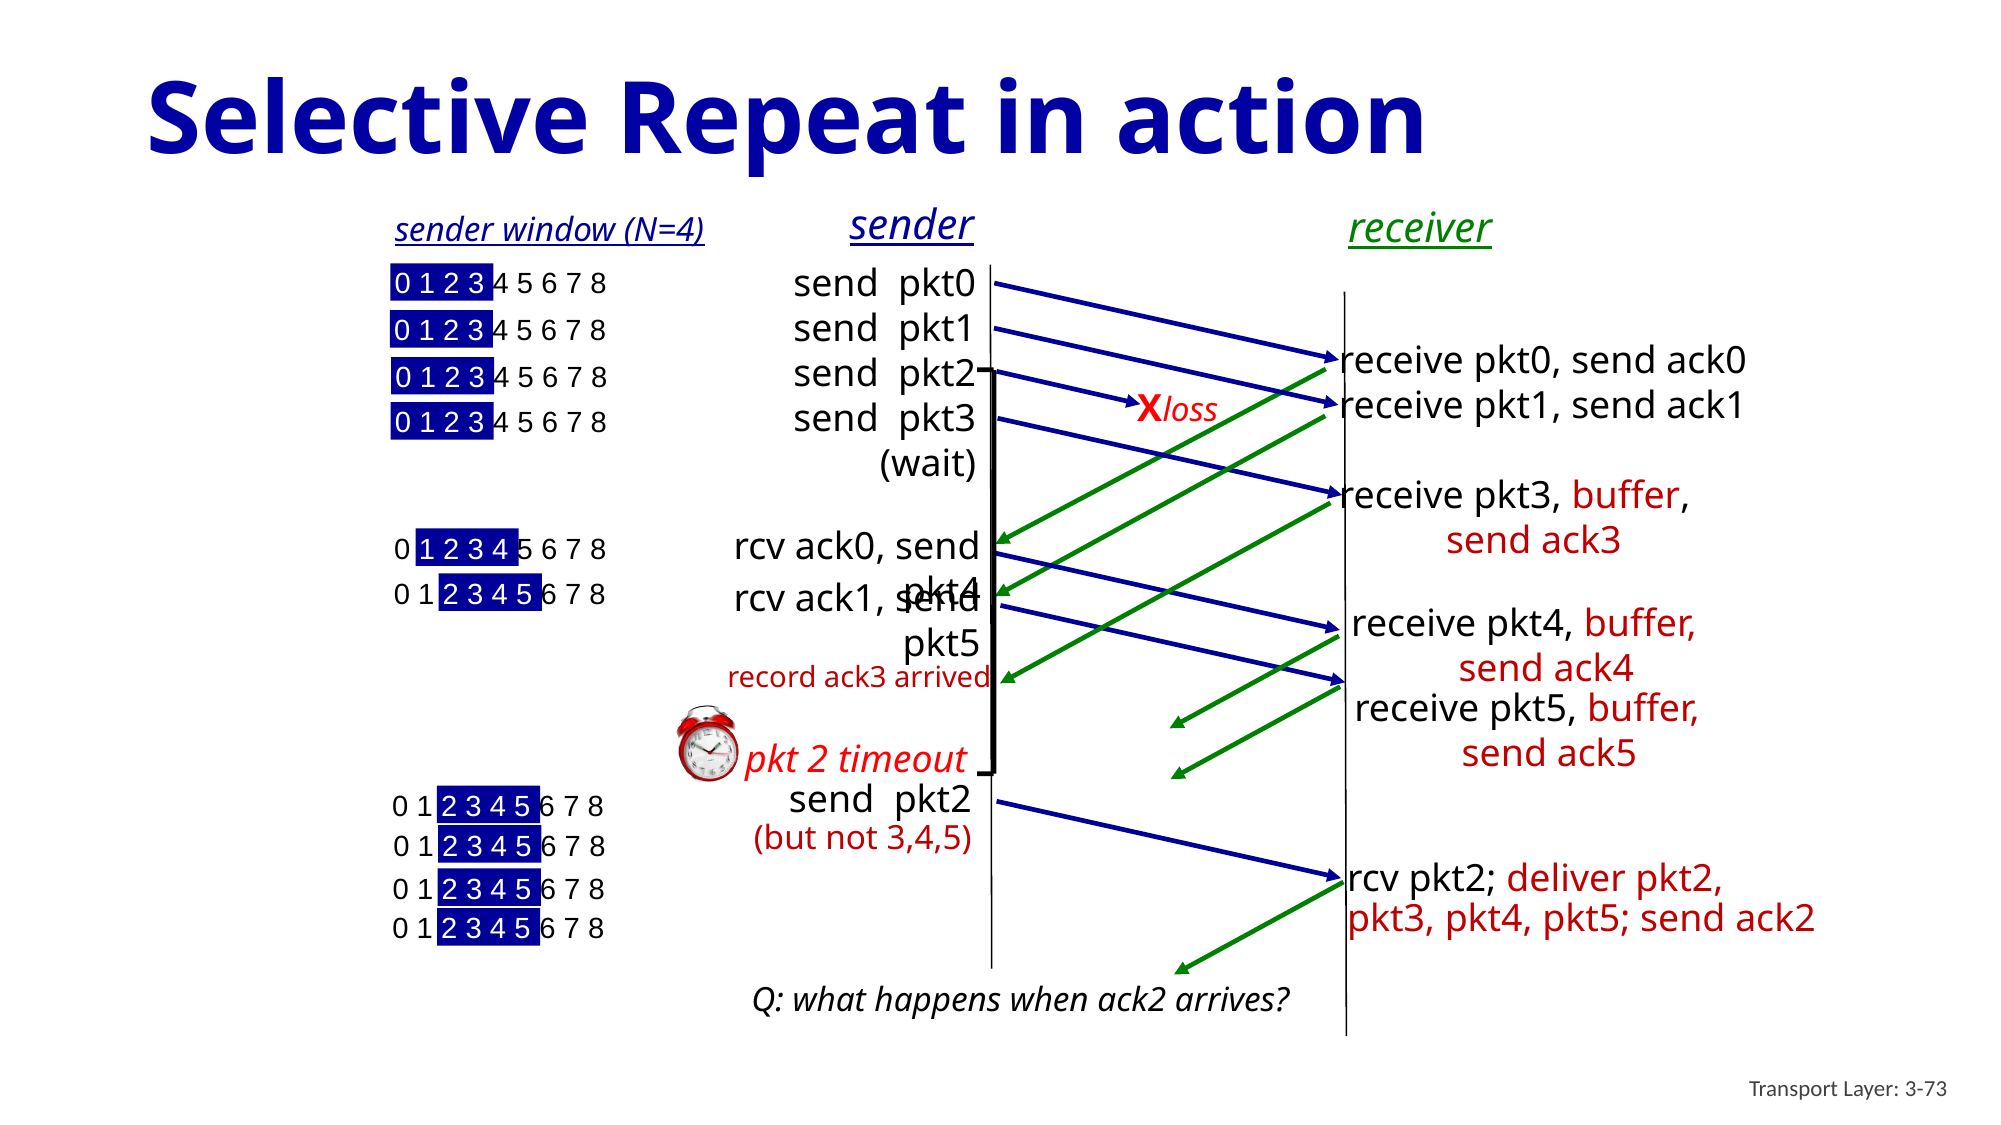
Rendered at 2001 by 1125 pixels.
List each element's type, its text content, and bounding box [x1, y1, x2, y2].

text_box [1007, 506, 1324, 684]
text_box Q: what happens when ack2 arrives? [736, 971, 1305, 1026]
text_box [997, 495, 1088, 544]
title Selective Repeat in action [131, 47, 1952, 195]
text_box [993, 282, 1343, 495]
text_box [1176, 888, 1332, 971]
text_box [996, 801, 1332, 882]
text_box receiver [1333, 193, 1507, 259]
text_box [379, 566, 996, 627]
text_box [669, 627, 994, 787]
text_box sender [834, 190, 989, 256]
text_box [997, 566, 1051, 597]
text_box record ack3 arrived [994, 650, 1007, 701]
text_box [380, 257, 630, 447]
text_box sender window (N=4) [379, 200, 720, 256]
slide_number Transport Layer: 3-73 [1512, 1056, 1963, 1117]
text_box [1169, 635, 1340, 780]
text_box rcv pkt2; deliver pkt2, pkt3, pkt4, pkt5; send ack2 [1332, 851, 1831, 947]
text_box receive pkt4, buffer, send ack4 [1336, 591, 1722, 676]
text_box [1169, 591, 1336, 634]
text_box send pkt0 send pkt1 send pkt2 send pkt3 (wait) [778, 251, 992, 369]
text_box receive pkt5, buffer, send ack5 [1339, 676, 1725, 782]
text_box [669, 369, 994, 514]
text_box send pkt2 (but not 3,4,5) [738, 787, 987, 865]
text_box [380, 514, 996, 566]
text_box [378, 779, 628, 953]
text_box receive pkt0, send ack0 receive pkt1, send ack1 receive pkt3, buffer, send ack3 [1324, 328, 1763, 569]
